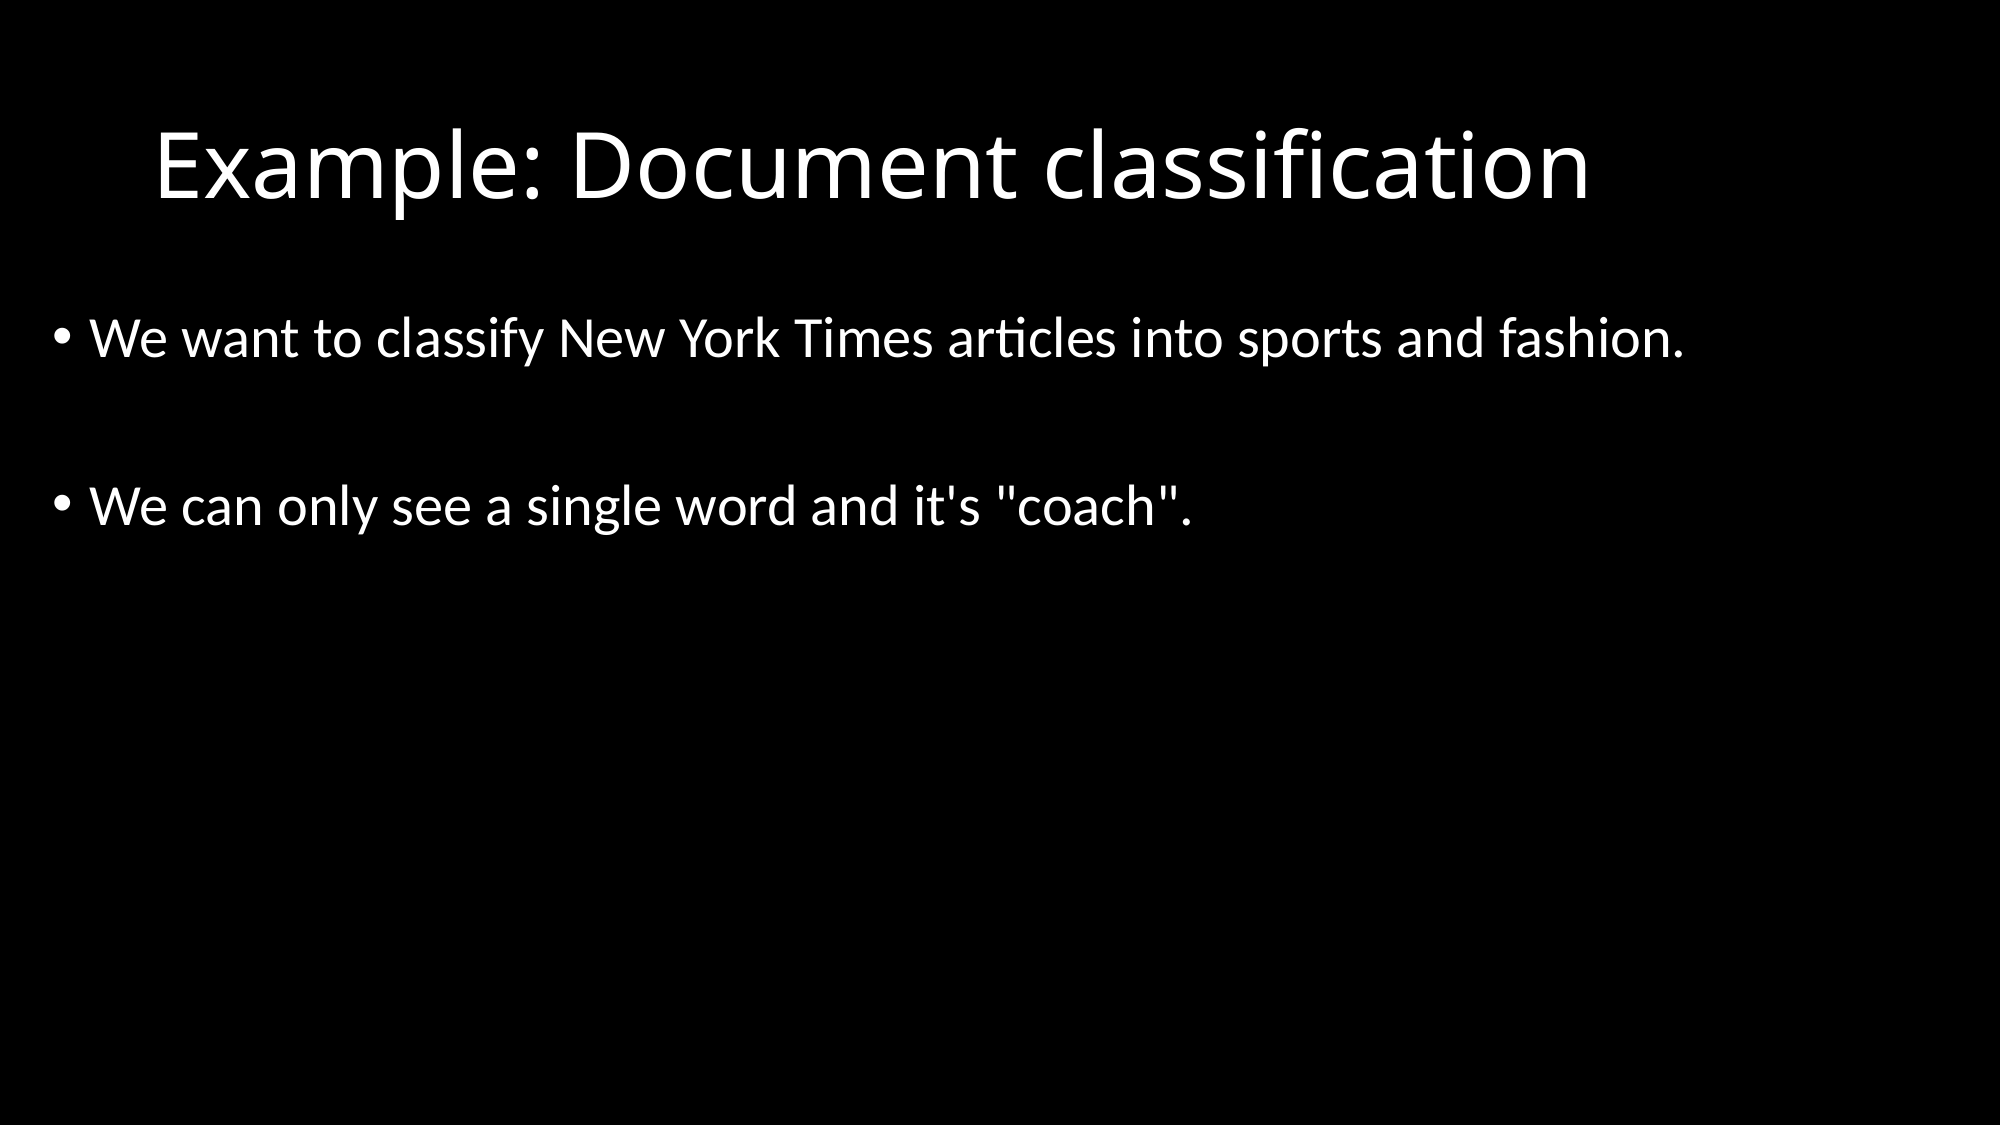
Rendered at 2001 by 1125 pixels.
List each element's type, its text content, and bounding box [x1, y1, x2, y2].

list We want to classify New York Times articles into sports and fashion. We can only see a single word and it's "coach". [37, 299, 1763, 1014]
title Example: Document classification [137, 59, 1863, 278]
